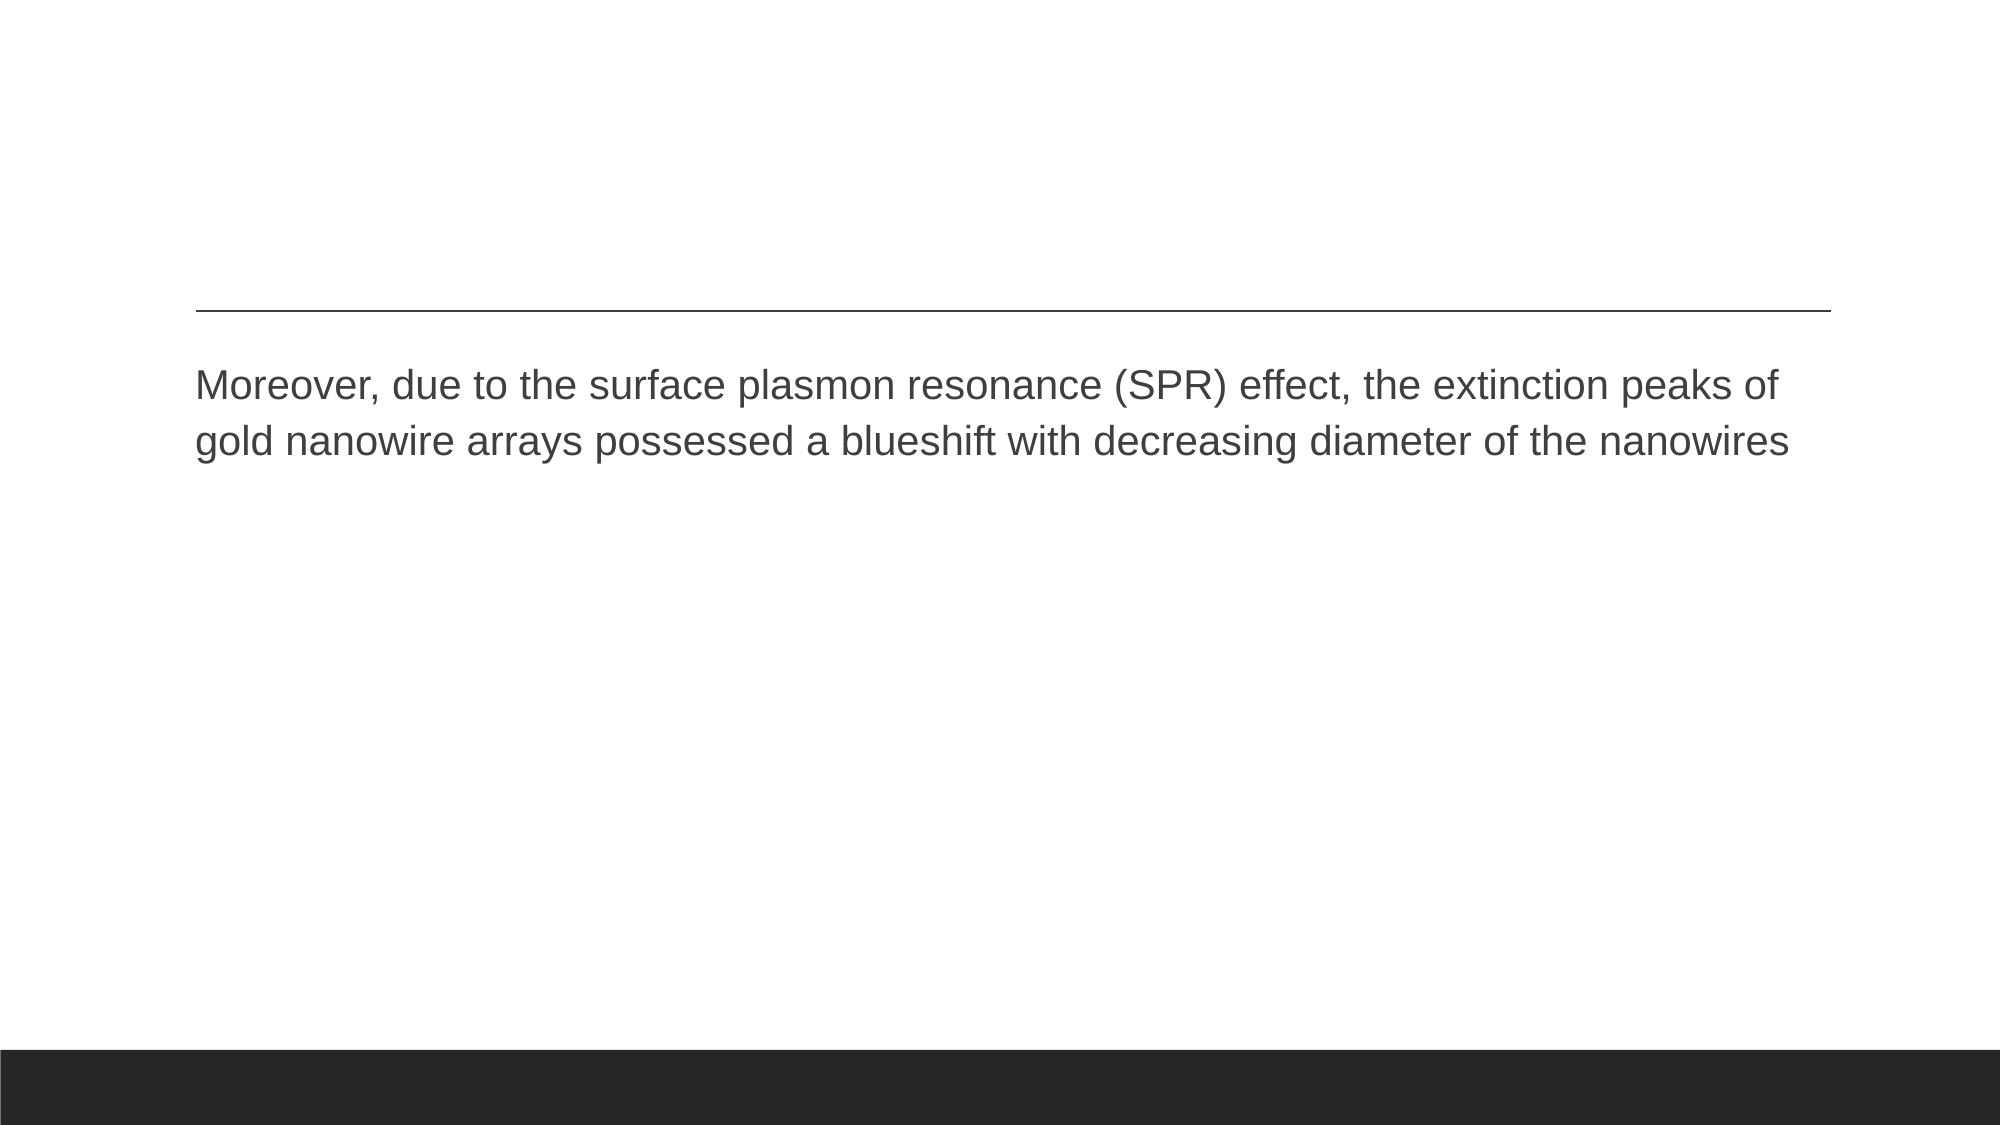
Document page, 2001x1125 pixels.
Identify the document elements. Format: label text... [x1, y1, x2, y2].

list Moreover, due to the surface plasmon resonance (SPR) effect, the extinction peaks of gold nanowire arrays possessed a blueshift with decreasing diameter of the nanowires [180, 345, 1830, 963]
